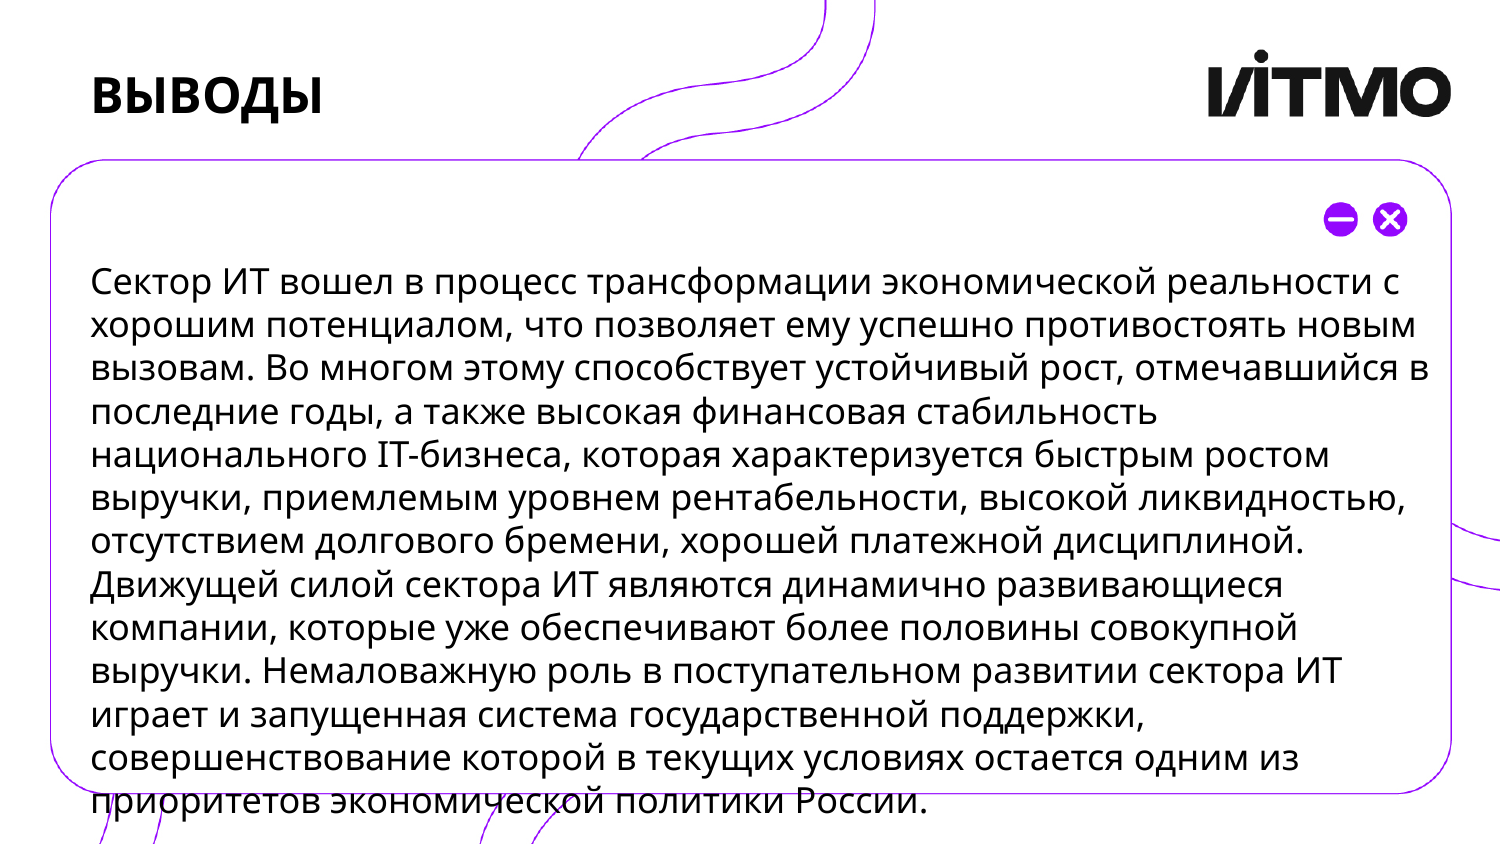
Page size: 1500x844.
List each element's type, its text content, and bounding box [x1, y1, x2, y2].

title ВЫВОДЫ [75, 50, 1195, 137]
list Сектор ИТ вошел в процесс трансформации экономической реальности с хорошим потенциалом, что позволяет ему успешно противостоять новым вызовам. Во многом этому способствует устойчивый рост, отмечавшийся в последние годы, а также высокая финансовая стабильность национального IT-бизнеса, которая характеризуется быстрым ростом выручки, приемлемым уровнем рентабельности, высокой ликвидностью, отсутствием долгового бремени, хорошей платежной дисциплиной. Движущей силой сектора ИТ являются динамично развивающиеся компании, которые уже обеспечивают более половины совокупной выручки. Немаловажную роль в поступательном развитии сектора ИТ играет и запущенная система государственной поддержки, совершенствование которой в текущих условиях остается одним из приоритетов экономической политики России. [75, 250, 1449, 844]
picture [0, 0, 1500, 844]
